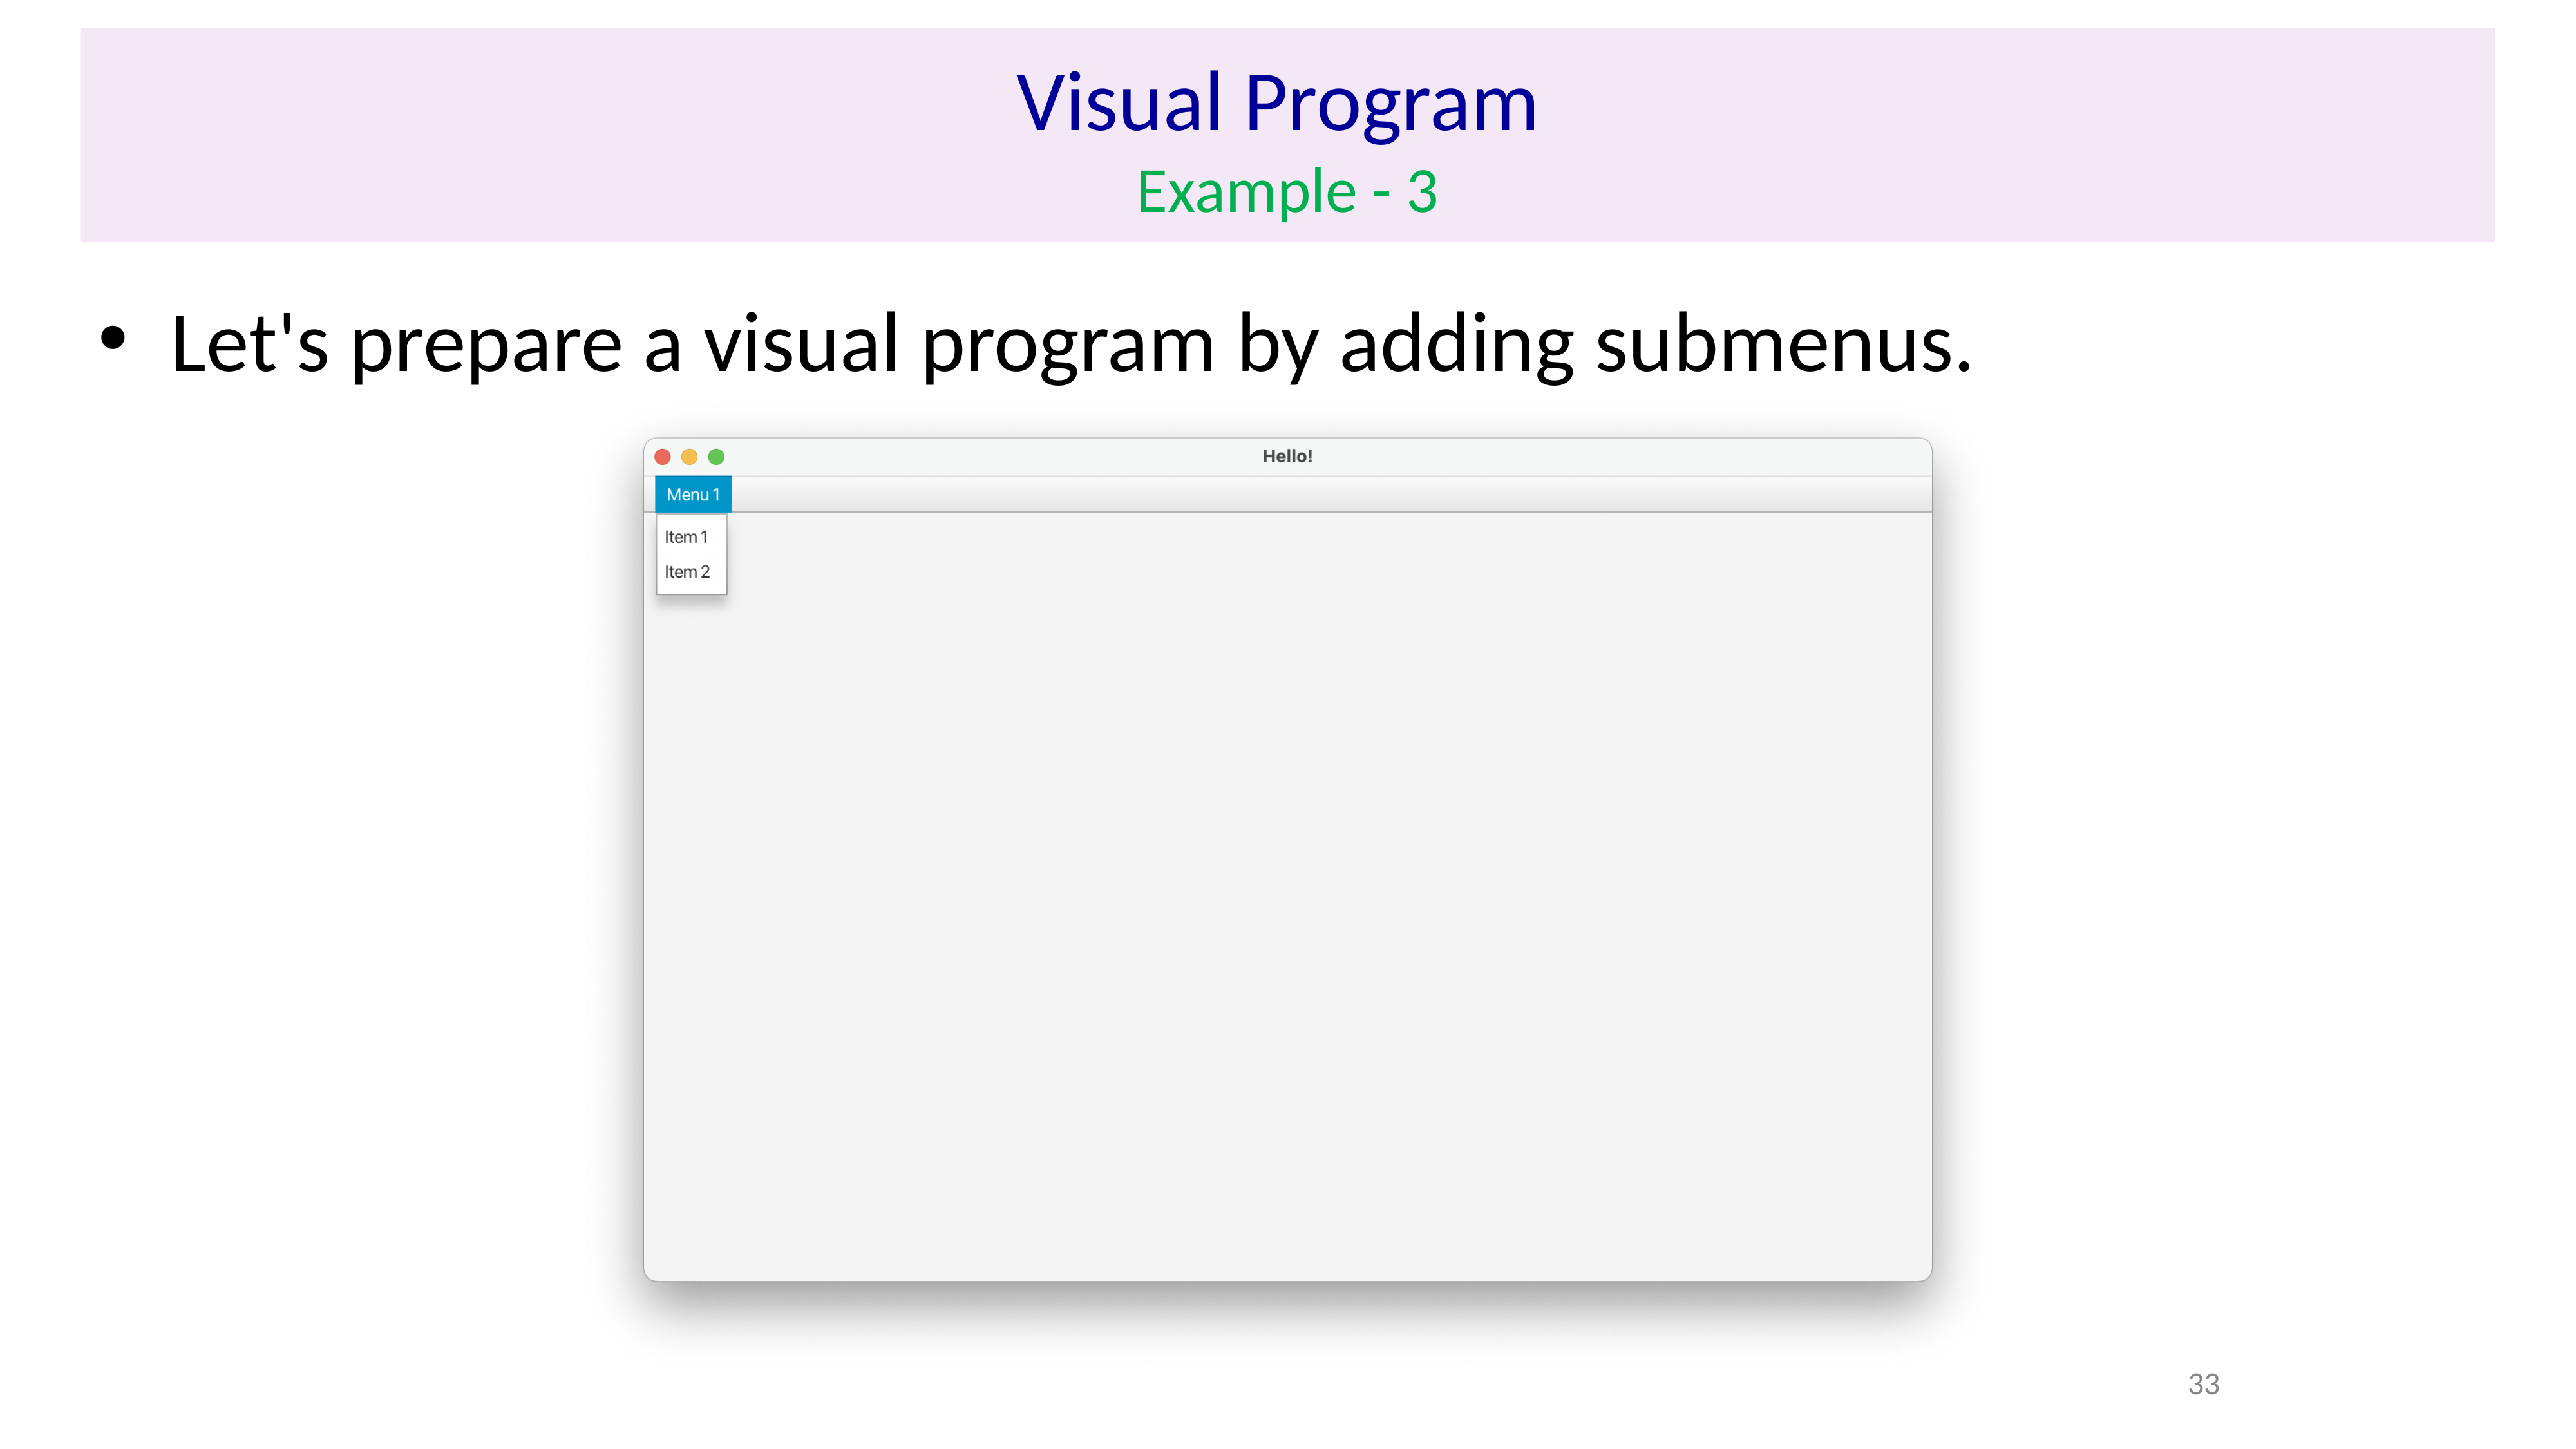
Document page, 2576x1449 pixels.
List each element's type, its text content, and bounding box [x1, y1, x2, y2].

slide_number 33 [2173, 1353, 2230, 1410]
title Visual Program Example - 3 [80, 28, 2496, 242]
list Let's prepare a visual program by adding submenus. [88, 275, 2488, 1313]
picture [569, 387, 2007, 1381]
